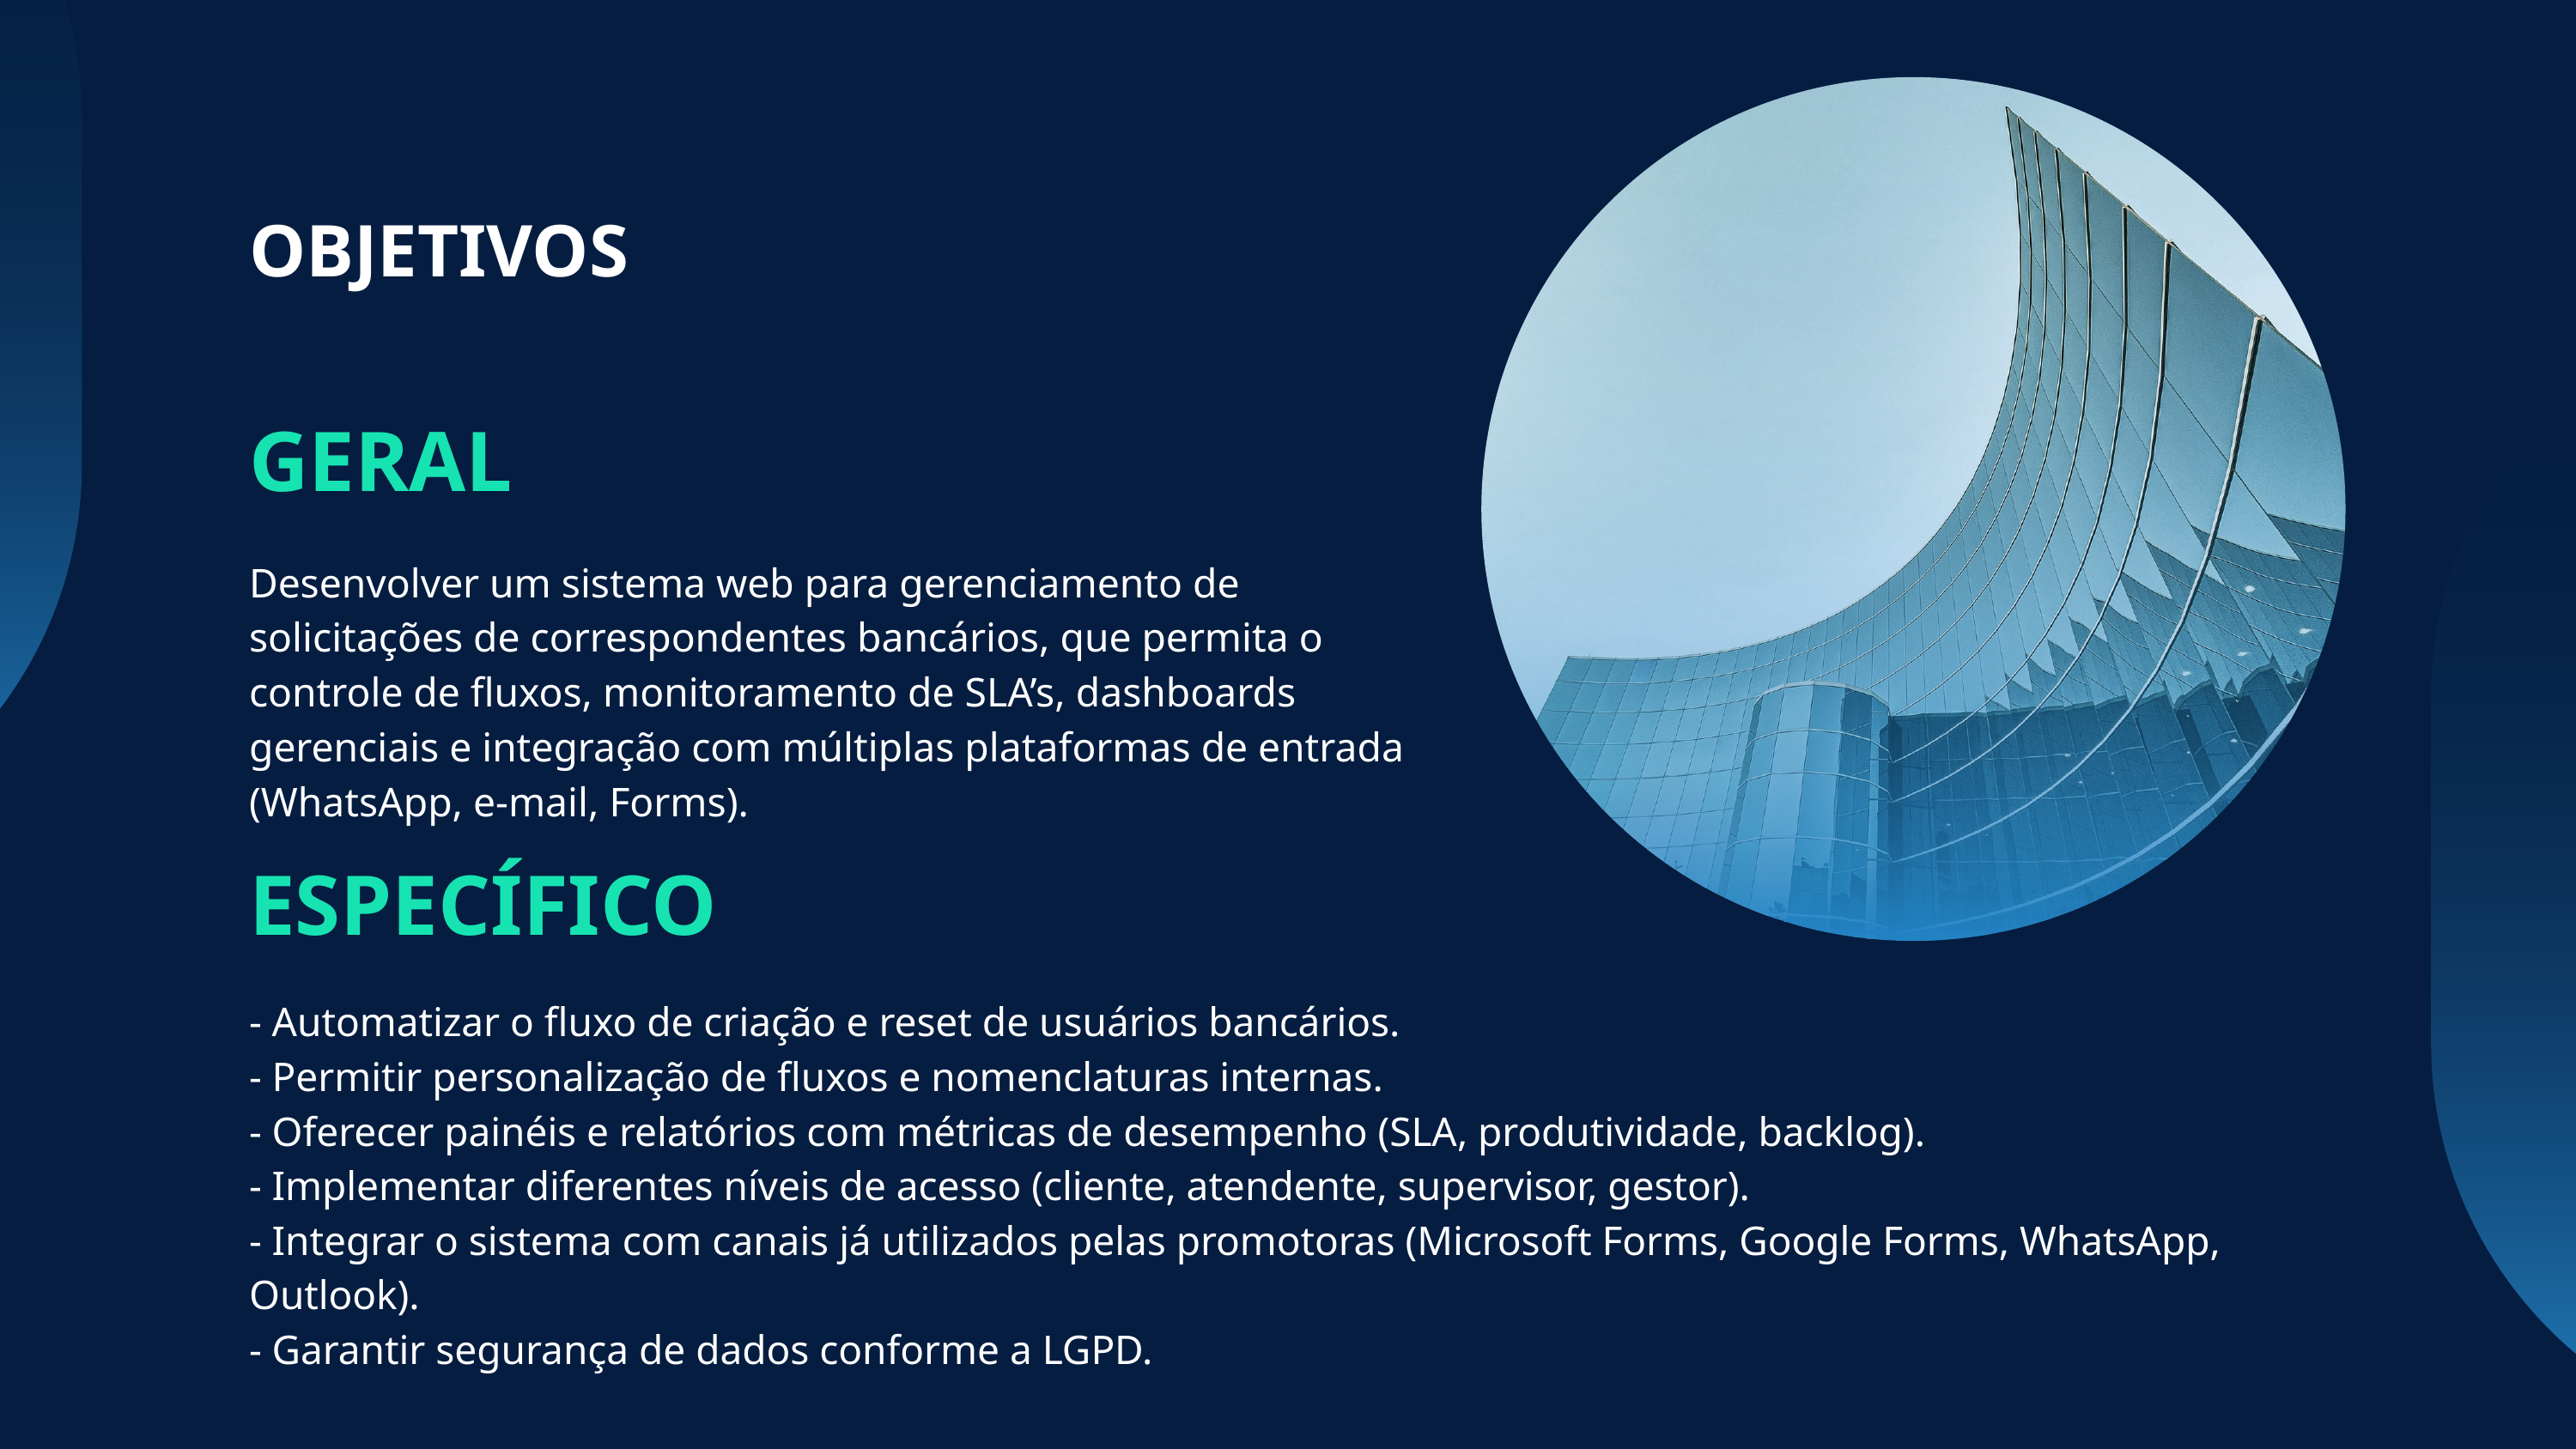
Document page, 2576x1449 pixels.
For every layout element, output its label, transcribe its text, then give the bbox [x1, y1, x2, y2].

text_box - Automatizar o fluxo de criação e reset de usuários bancários. - Permitir personalização de fluxos e nomenclaturas internas. - Oferecer painéis e relatórios com métricas de desempenho (SLA, produtividade, backlog). - Implementar diferentes níveis de acesso (cliente, atendente, supervisor, gestor). - Integrar o sistema com canais já utilizados pelas promotoras (Microsoft Forms, Google Forms, WhatsApp, Outlook). - Garantir segurança de dados conforme a LGPD. [249, 990, 2297, 1428]
text_box GERAL [249, 394, 984, 508]
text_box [2430, 290, 2576, 1449]
text_box Desenvolver um sistema web para gerenciamento de solicitações de correspondentes bancários, que permita o controle de fluxos, monitoramento de SLA’s, dashboards gerenciais e integração com múltiplas plataformas de entrada (WhatsApp, e-mail, Forms). [249, 550, 1441, 838]
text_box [1480, 76, 2346, 942]
text_box ESPECÍFICO [249, 838, 1482, 952]
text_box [0, 0, 82, 870]
text_box OBJETIVOS [249, 205, 1278, 292]
